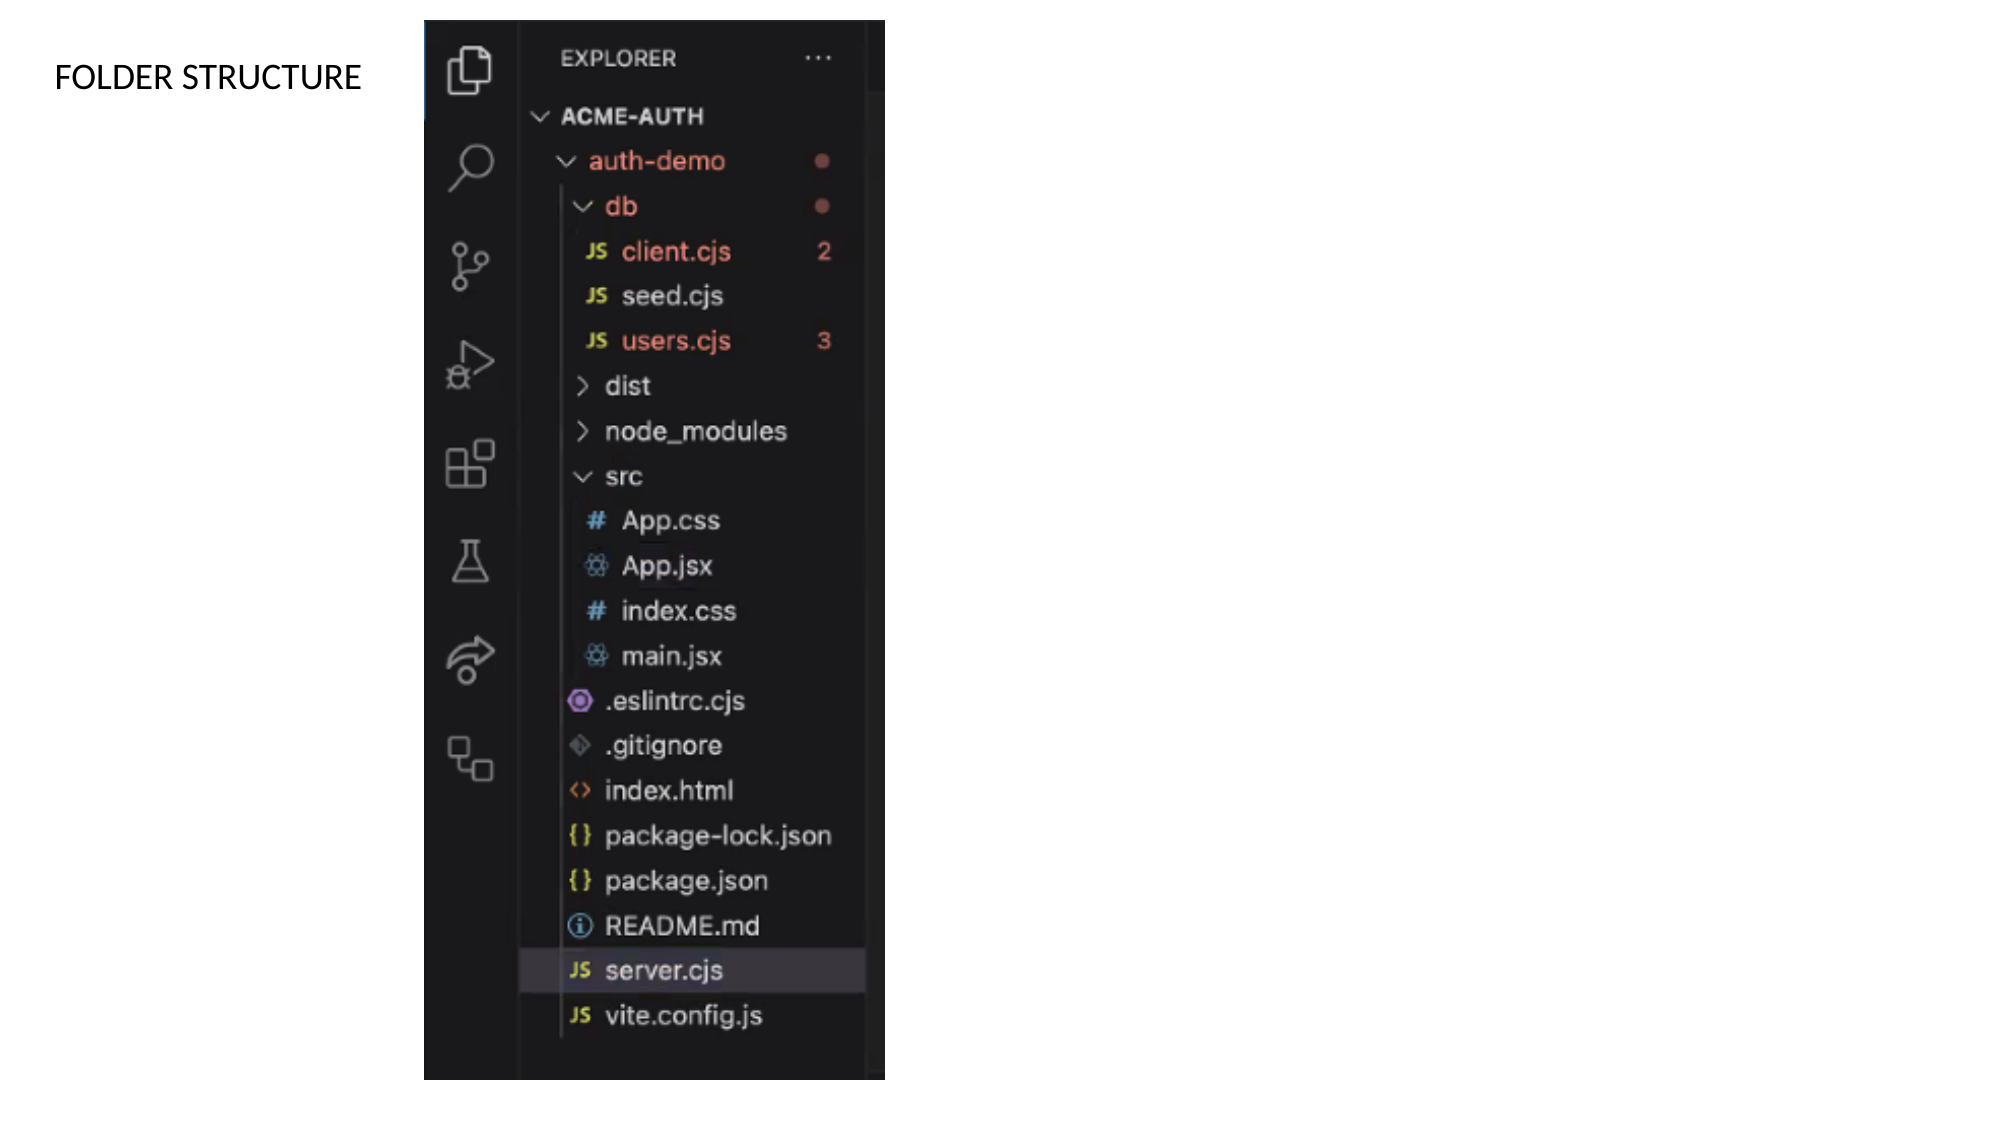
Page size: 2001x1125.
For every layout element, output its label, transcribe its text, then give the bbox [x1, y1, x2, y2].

text_box FOLDER STRUCTURE [39, 44, 378, 105]
picture [424, 20, 885, 1080]
